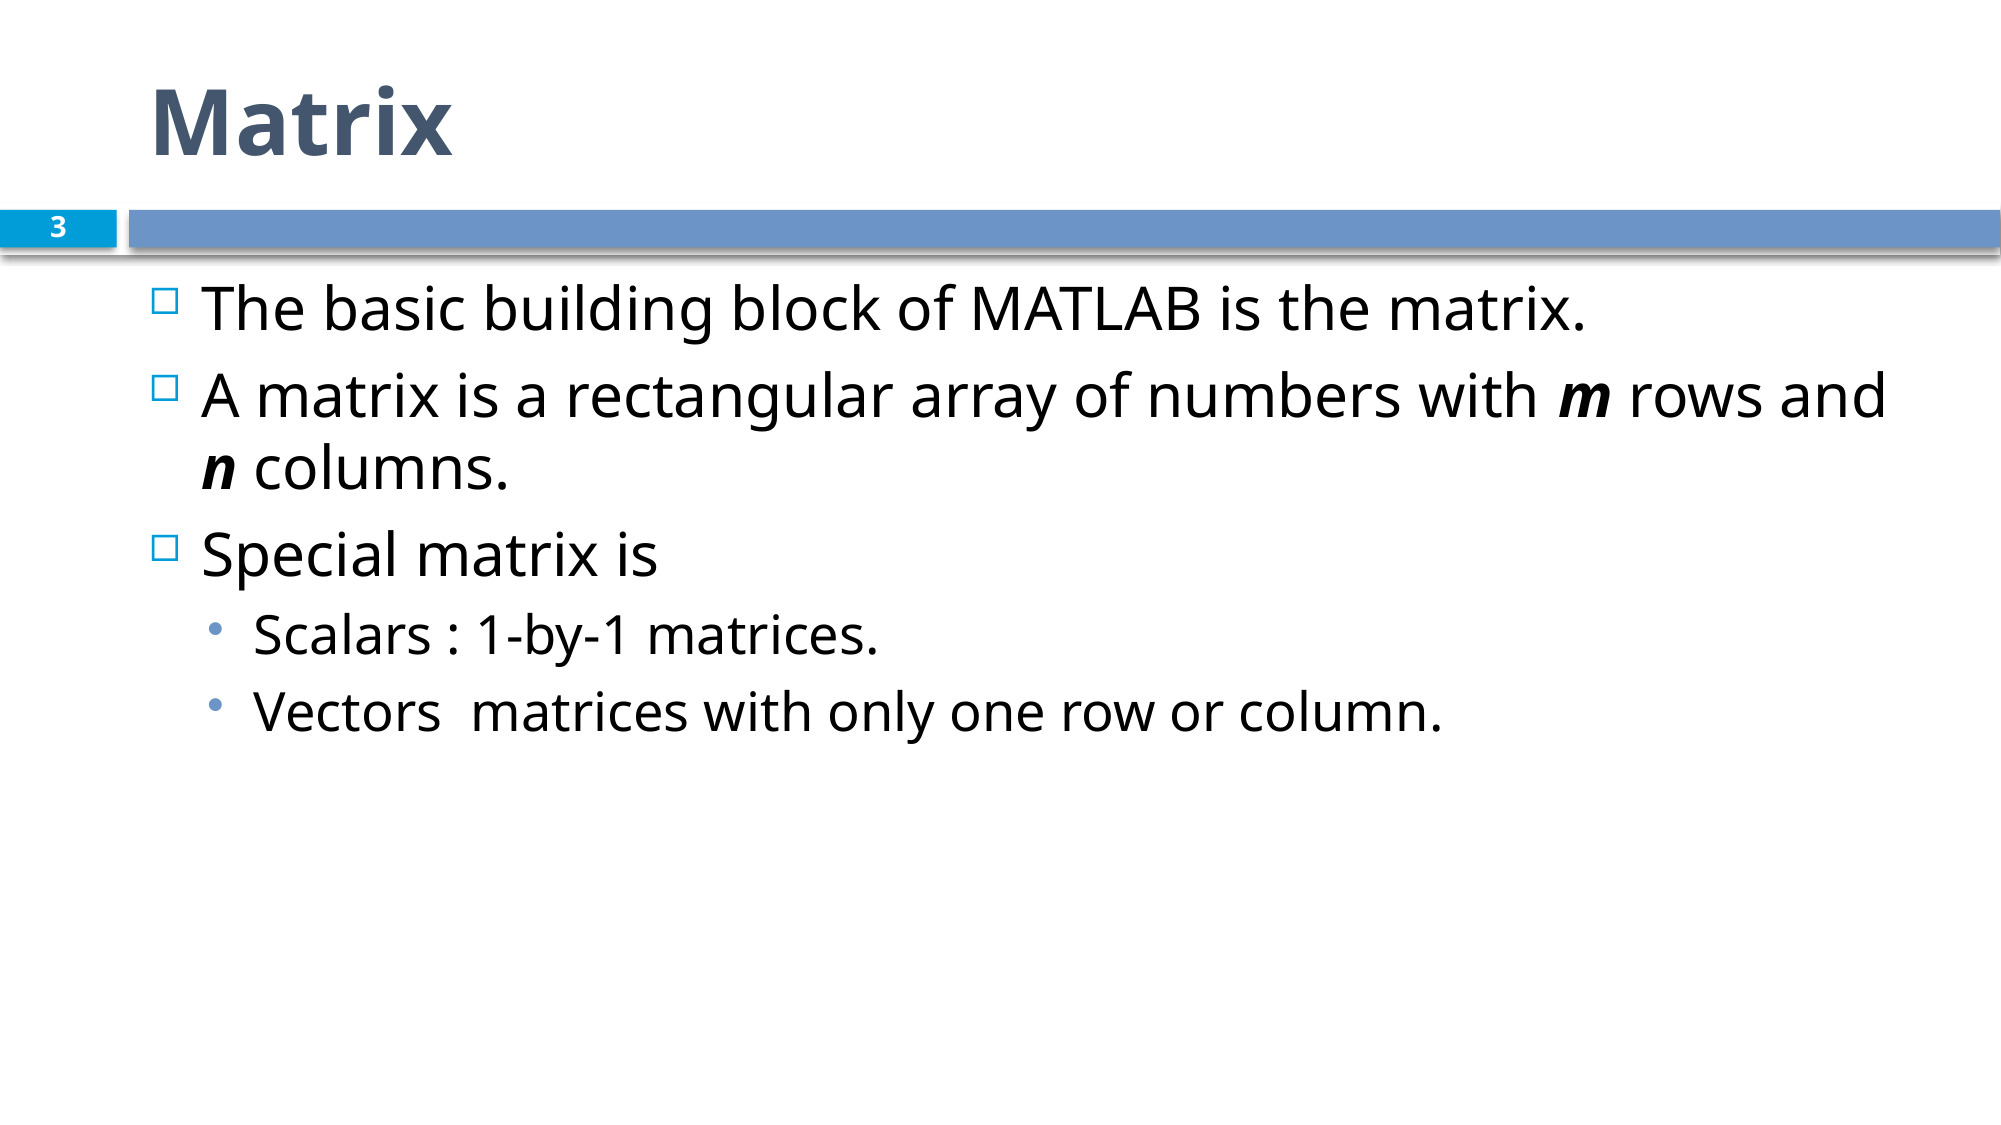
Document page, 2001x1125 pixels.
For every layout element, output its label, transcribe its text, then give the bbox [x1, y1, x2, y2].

slide_number 3 [0, 208, 117, 249]
title Matrix [133, 37, 1918, 200]
list The basic building block of MATLAB is the matrix. A matrix is a rectangular array of numbers with m rows and n columns. Special matrix is Scalars : 1-by-1 matrices. Vectors matrices with only one row or column. [133, 262, 1918, 1000]
